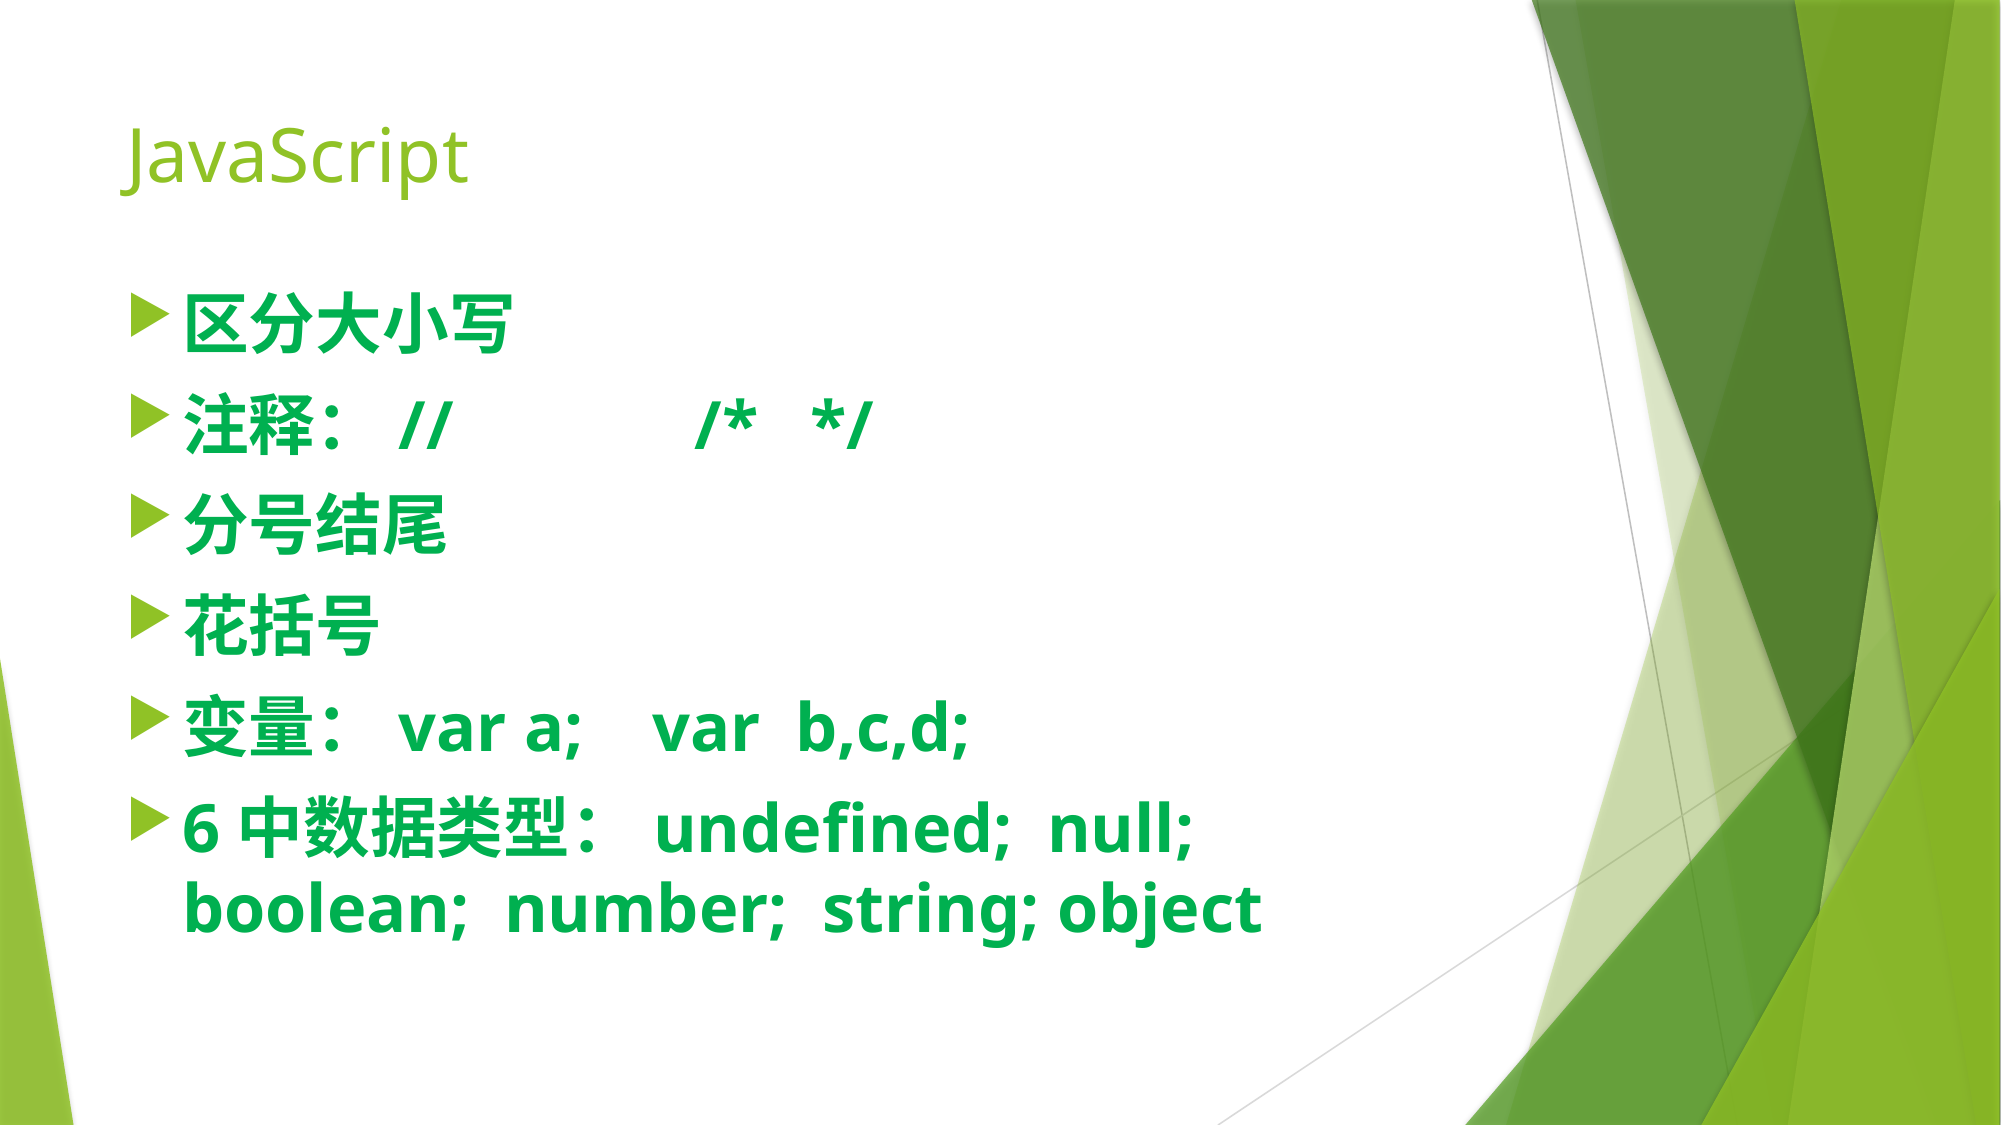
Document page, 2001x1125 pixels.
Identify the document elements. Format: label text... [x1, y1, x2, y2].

title JavaScript [111, 99, 1522, 274]
list 区分大小写 注释：// /* */ 分号结尾 花括号 变量：var a; var b,c,d; 6中数据类型：undefined; null; boolean; number; string; object [111, 274, 1522, 991]
